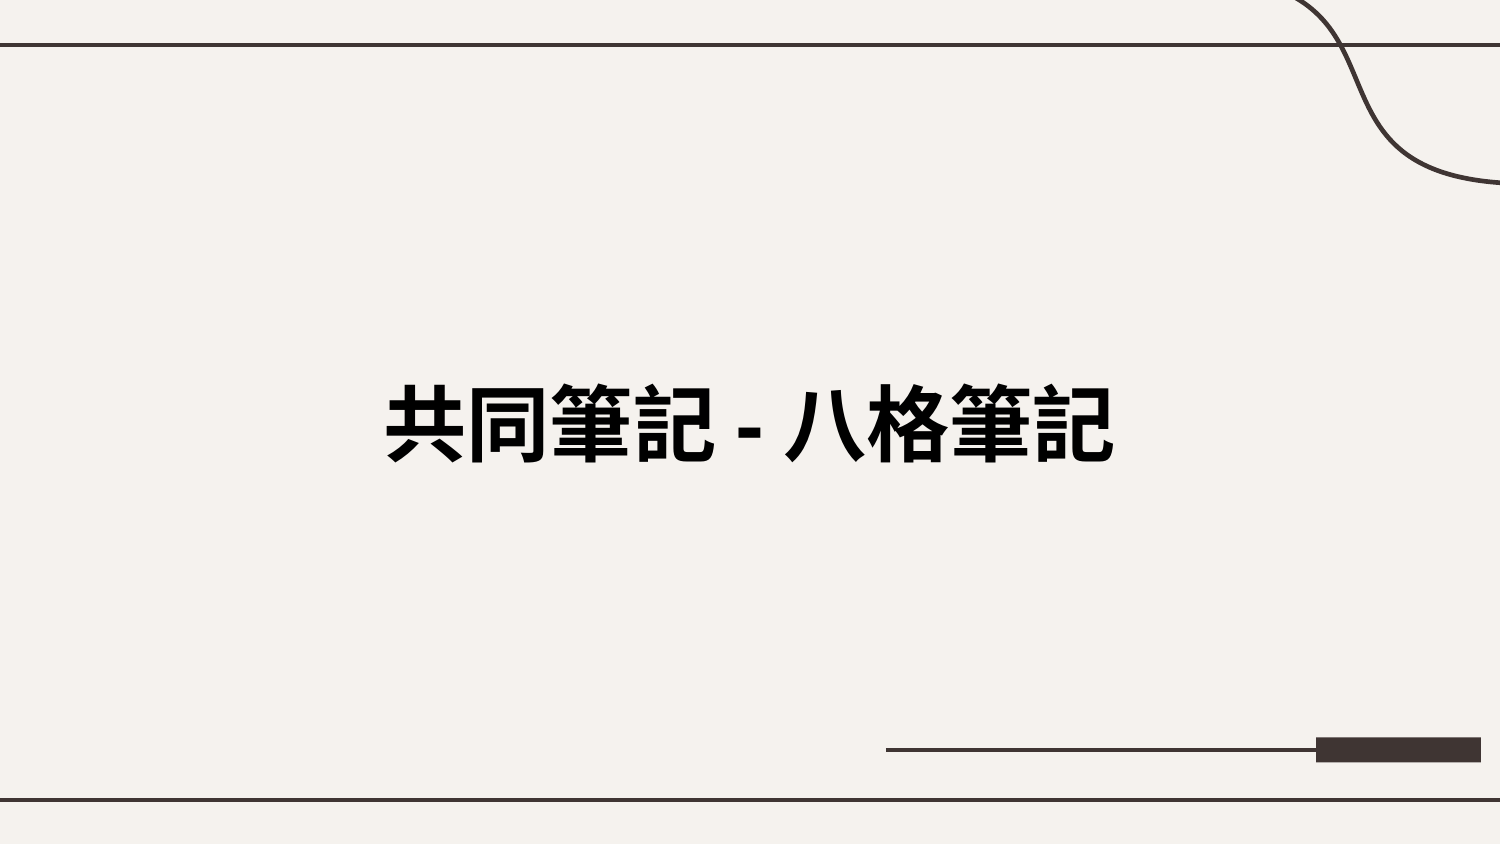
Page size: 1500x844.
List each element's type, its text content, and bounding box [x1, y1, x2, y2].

text_box 共同筆記-八格筆記 [51, 356, 1449, 487]
text_box [1316, 737, 1481, 763]
